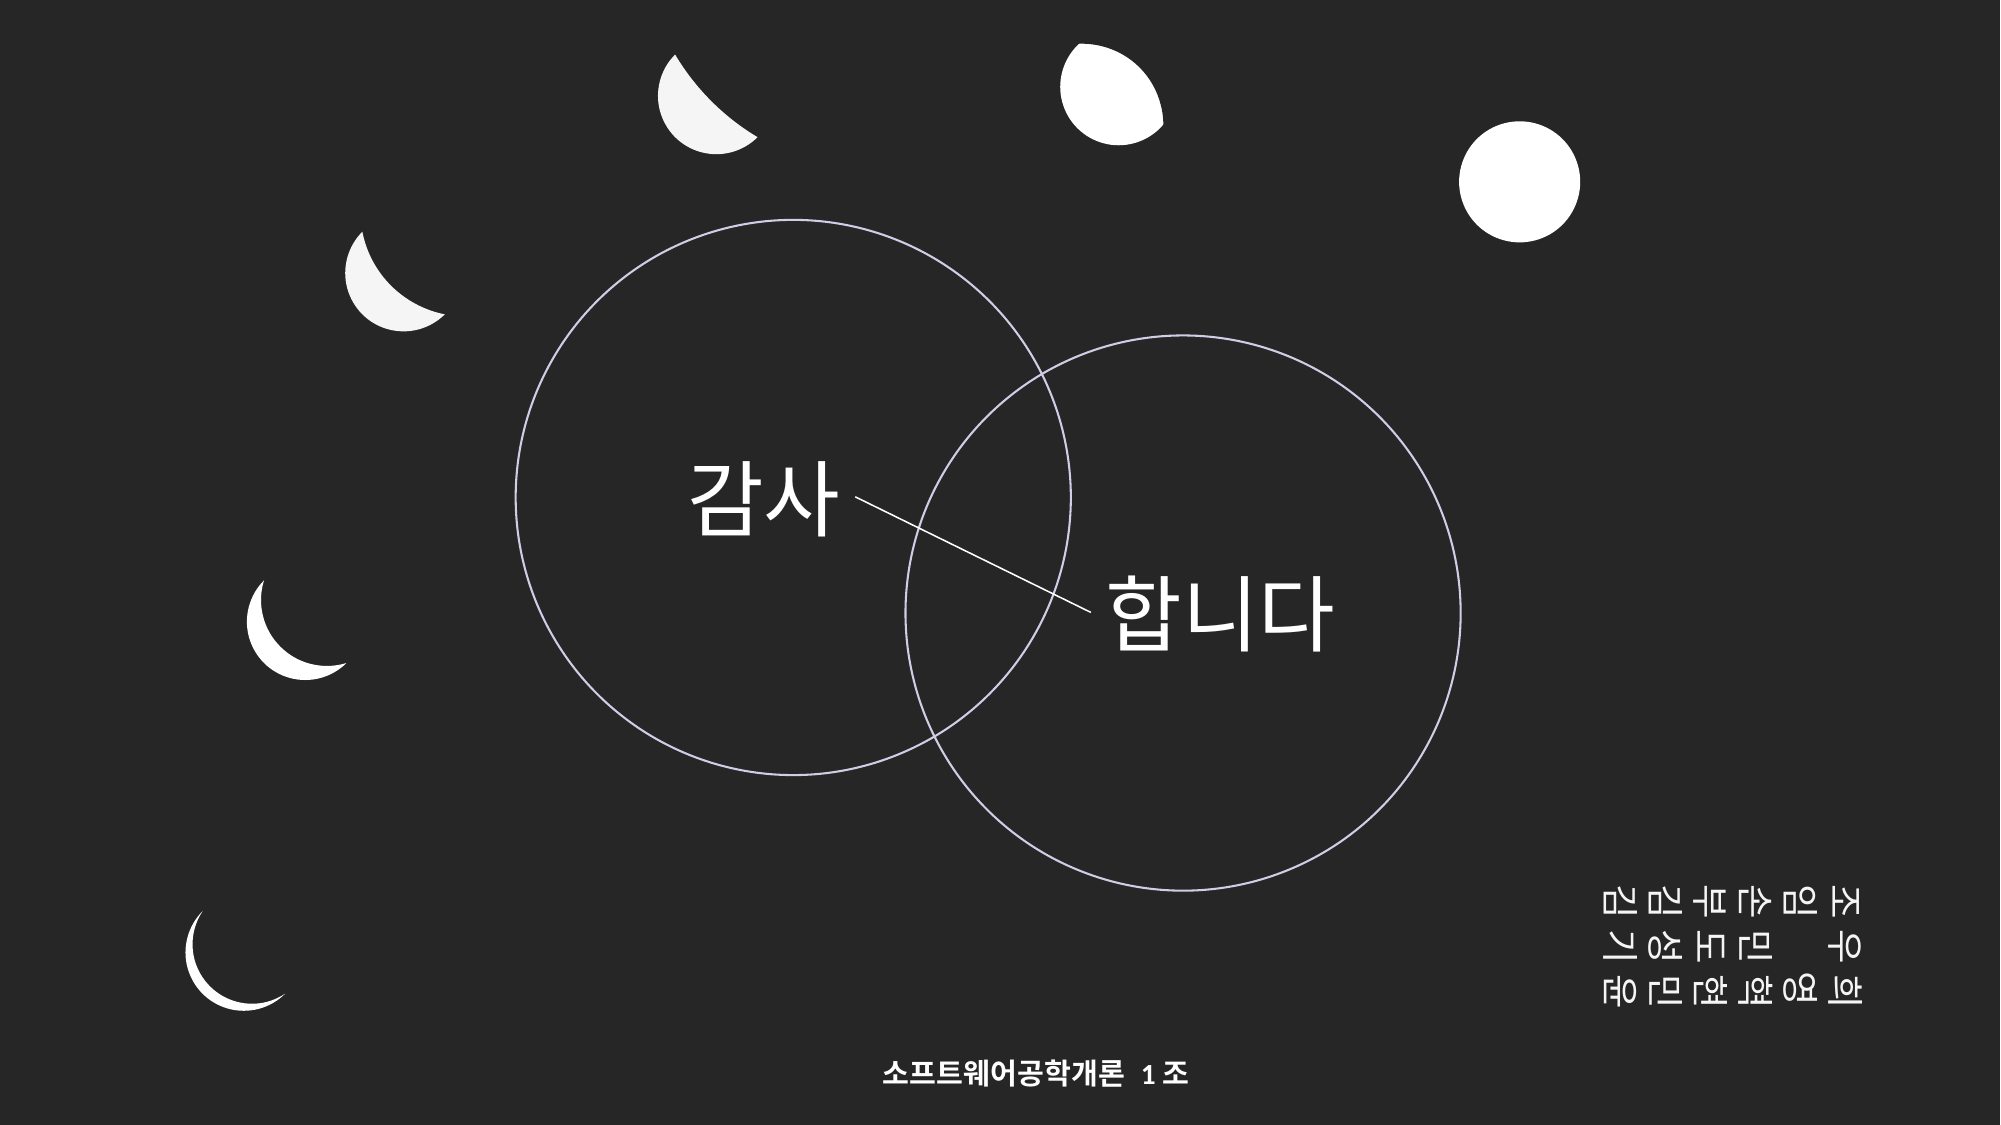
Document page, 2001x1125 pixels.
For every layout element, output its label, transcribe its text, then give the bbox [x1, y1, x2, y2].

text_box [183, 909, 287, 1013]
text_box [513, 217, 1043, 778]
text_box [1459, 121, 1581, 243]
text_box [1058, 44, 1161, 148]
text_box 조 우 희 임 영 손 민 혁 부 도 현 김 성 민 김 기 윤 [1573, 869, 1877, 1033]
text_box 합니다 [1090, 555, 1351, 670]
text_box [857, 497, 1087, 614]
text_box [1075, 22, 1185, 132]
text_box [343, 229, 447, 334]
text_box [655, 52, 760, 157]
text_box 감사 [672, 439, 856, 555]
text_box [903, 333, 1463, 893]
text_box 소프트웨어공학개론 1조 [859, 1048, 1213, 1098]
text_box [244, 578, 349, 683]
